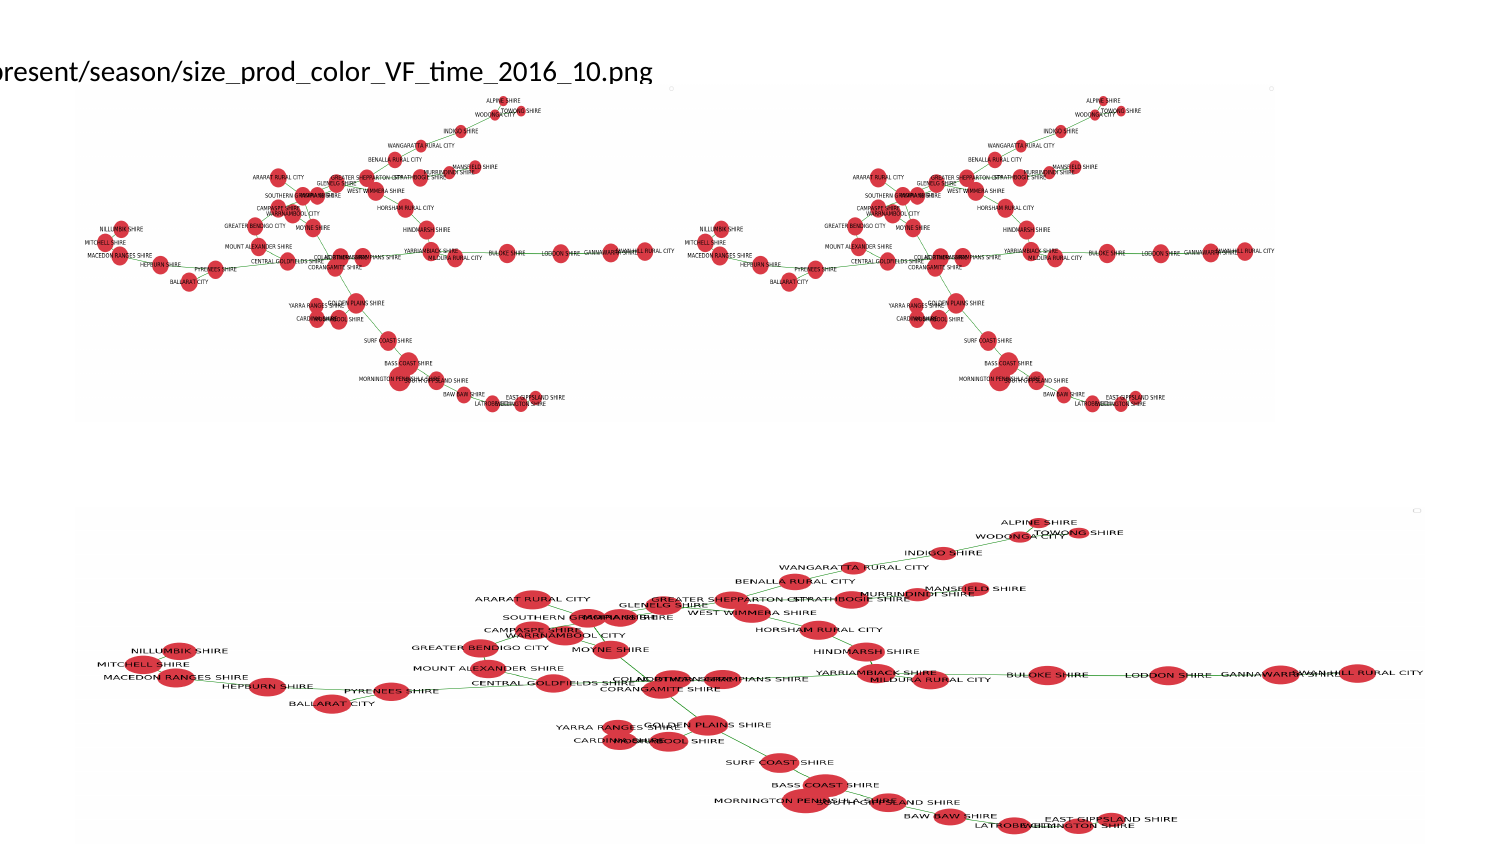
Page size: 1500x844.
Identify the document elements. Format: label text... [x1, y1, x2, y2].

picture [74, 84, 1276, 423]
picture [74, 506, 1426, 844]
text_box /mnt/y/Code/Analysis/graph/Graph_figures/VIC_LGA/present/season/size_prod_color_VF_time_2016_10.png [0, 0, 669, 95]
